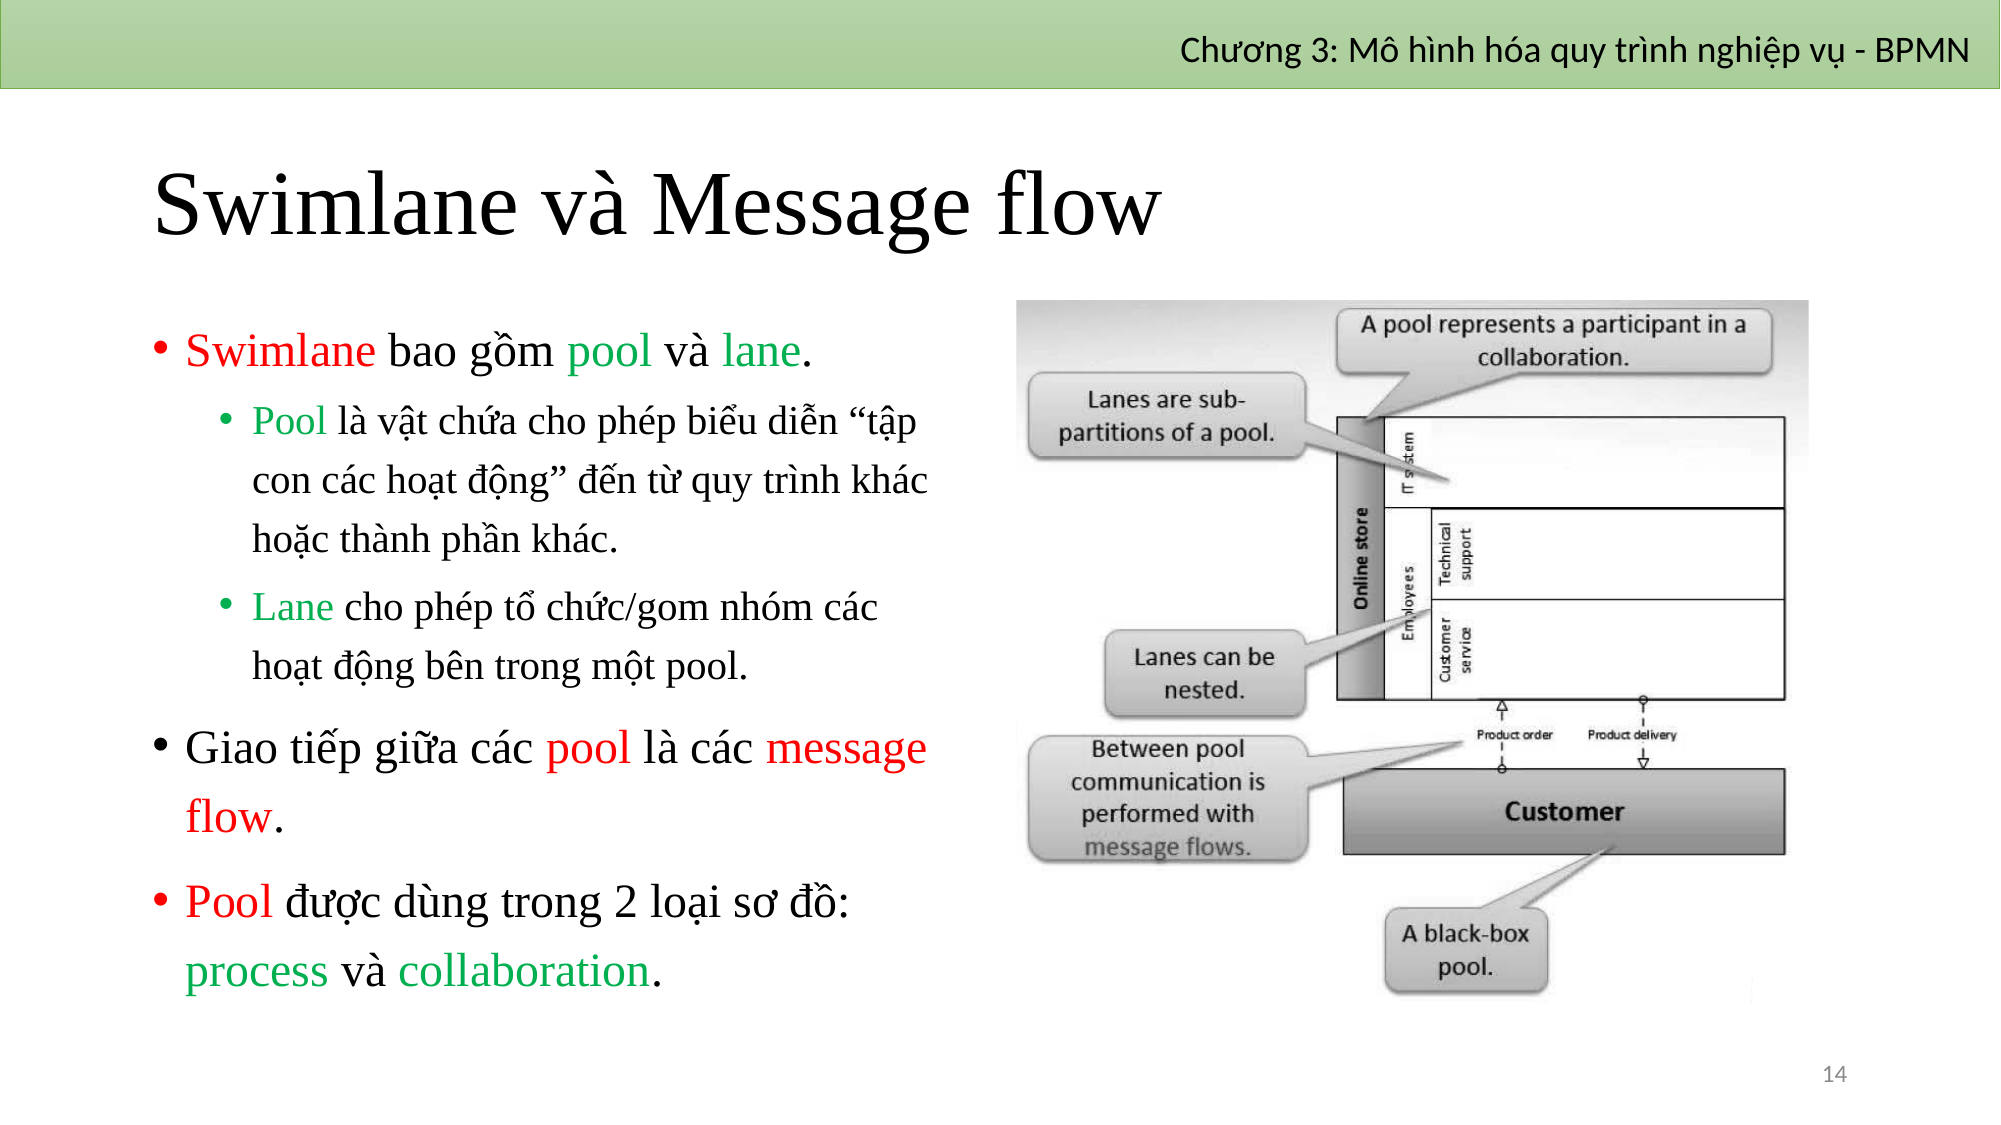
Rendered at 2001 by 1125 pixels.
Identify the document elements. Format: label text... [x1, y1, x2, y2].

list Swimlane bao gồm pool và lane. Pool là vật chứa cho phép biểu diễn “tập con các hoạt động” đến từ quy trình khác hoặc thành phần khác. Lane cho phép tổ chức/gom nhóm các hoạt động bên trong một pool. Giao tiếp giữa các pool là các message flow. Pool được dùng trong 2 loại sơ đồ: process và collaboration. [137, 299, 965, 1014]
slide_number 14 [1412, 1042, 1863, 1103]
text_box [1016, 300, 1809, 1020]
text_box Chương 3: Mô hình hóa quy trình nghiệp vụ - BPMN [770, 17, 1987, 78]
title Swimlane và Message flow [137, 132, 1863, 278]
